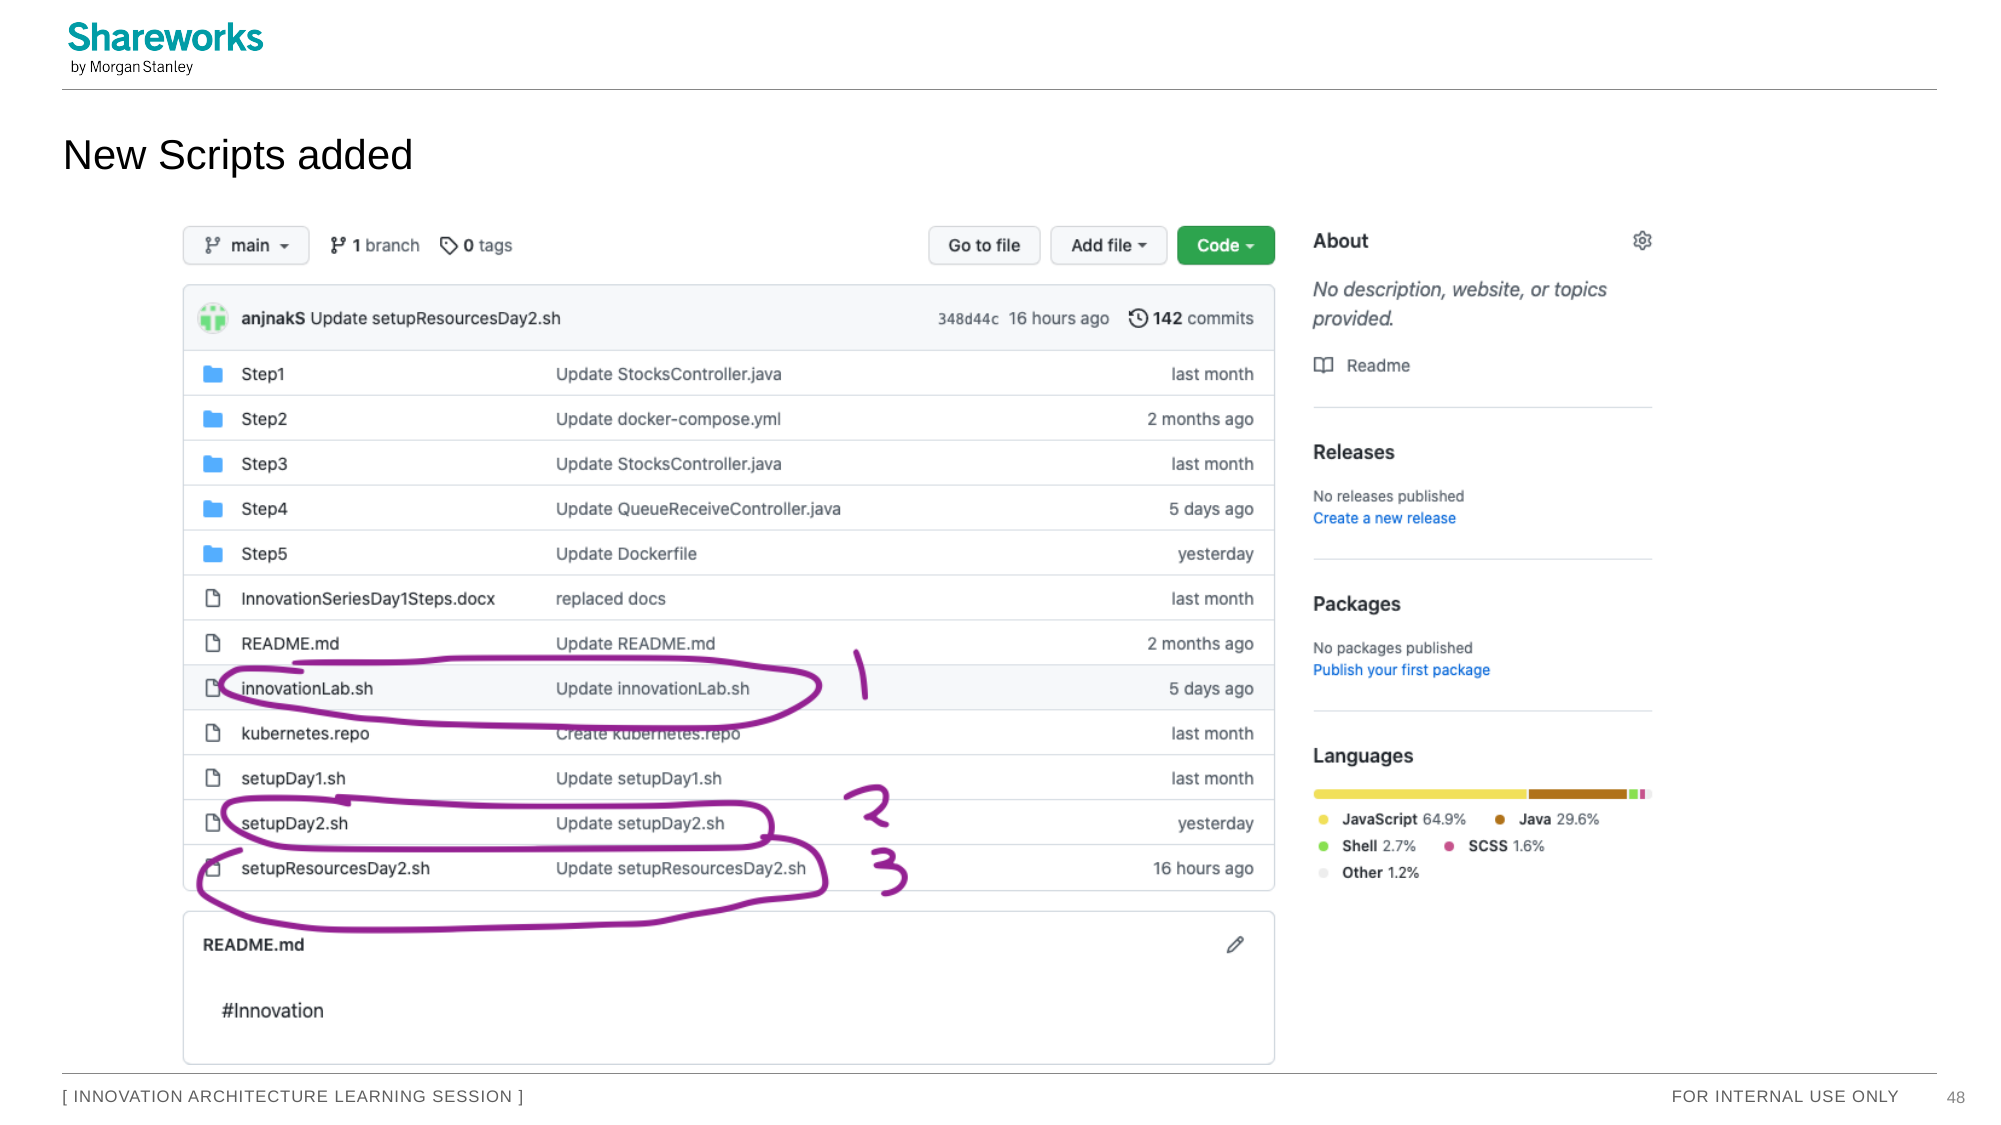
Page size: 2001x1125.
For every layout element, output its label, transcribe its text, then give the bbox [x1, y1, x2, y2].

picture [90, 192, 1865, 1065]
picture [66, 22, 265, 77]
title New Scripts added [63, 127, 1899, 178]
